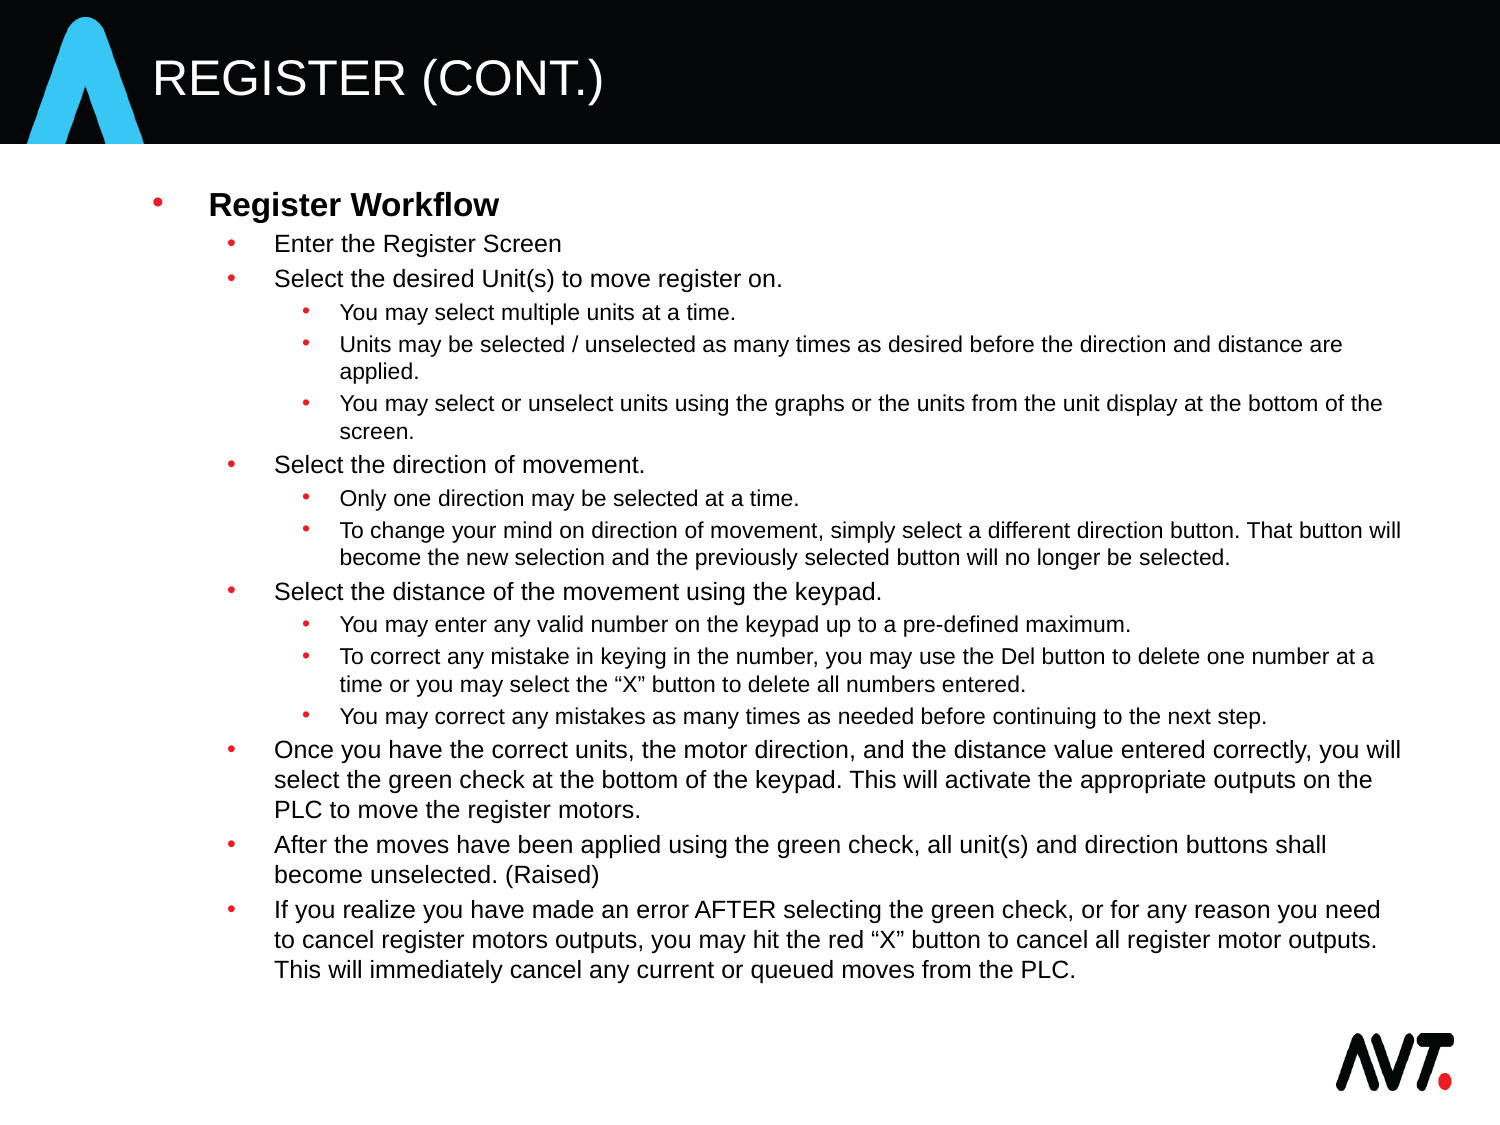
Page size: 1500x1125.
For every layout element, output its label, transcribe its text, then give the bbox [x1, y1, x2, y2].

picture [1336, 1033, 1454, 1091]
picture [0, 0, 1500, 144]
list Register Workflow Enter the Register Screen Select the desired Unit(s) to move register on. You may select multiple units at a time. Units may be selected / unselected as many times as desired before the direction and distance are applied. You may select or unselect units using the graphs or the units from the unit display at the bottom of the screen. Select the direction of movement. Only one direction may be selected at a time. To change your mind on direction of movement, simply select a different direction button. That button will become the new selection and the previously selected button will no longer be selected. Select the distance of the movement using the keypad. You may enter any valid number on the keypad up to a pre-defined maximum. To correct any mistake in keying in the number, you may use the Del button to delete one number at a time or you may select the “X” button to delete all numbers entered. You may correct any mistakes as many times as needed before continuing to the next step. Once you have the correct units, the motor direction, and the distance value entered correctly, you will select the green check at the bottom of the keypad. This will activate the appropriate outputs on the PLC to move the register motors. After the moves have been applied using the green check, all unit(s) and direction buttons shall become unselected. (Raised) If you realize you have made an error AFTER selecting the green check, or for any reason you need to cancel register motors outputs, you may hit the red “X” button to cancel all register motor outputs. This will immediately cancel any current or queued moves from the PLC. [137, 175, 1425, 1029]
title Register (cont.) [137, 37, 1425, 113]
